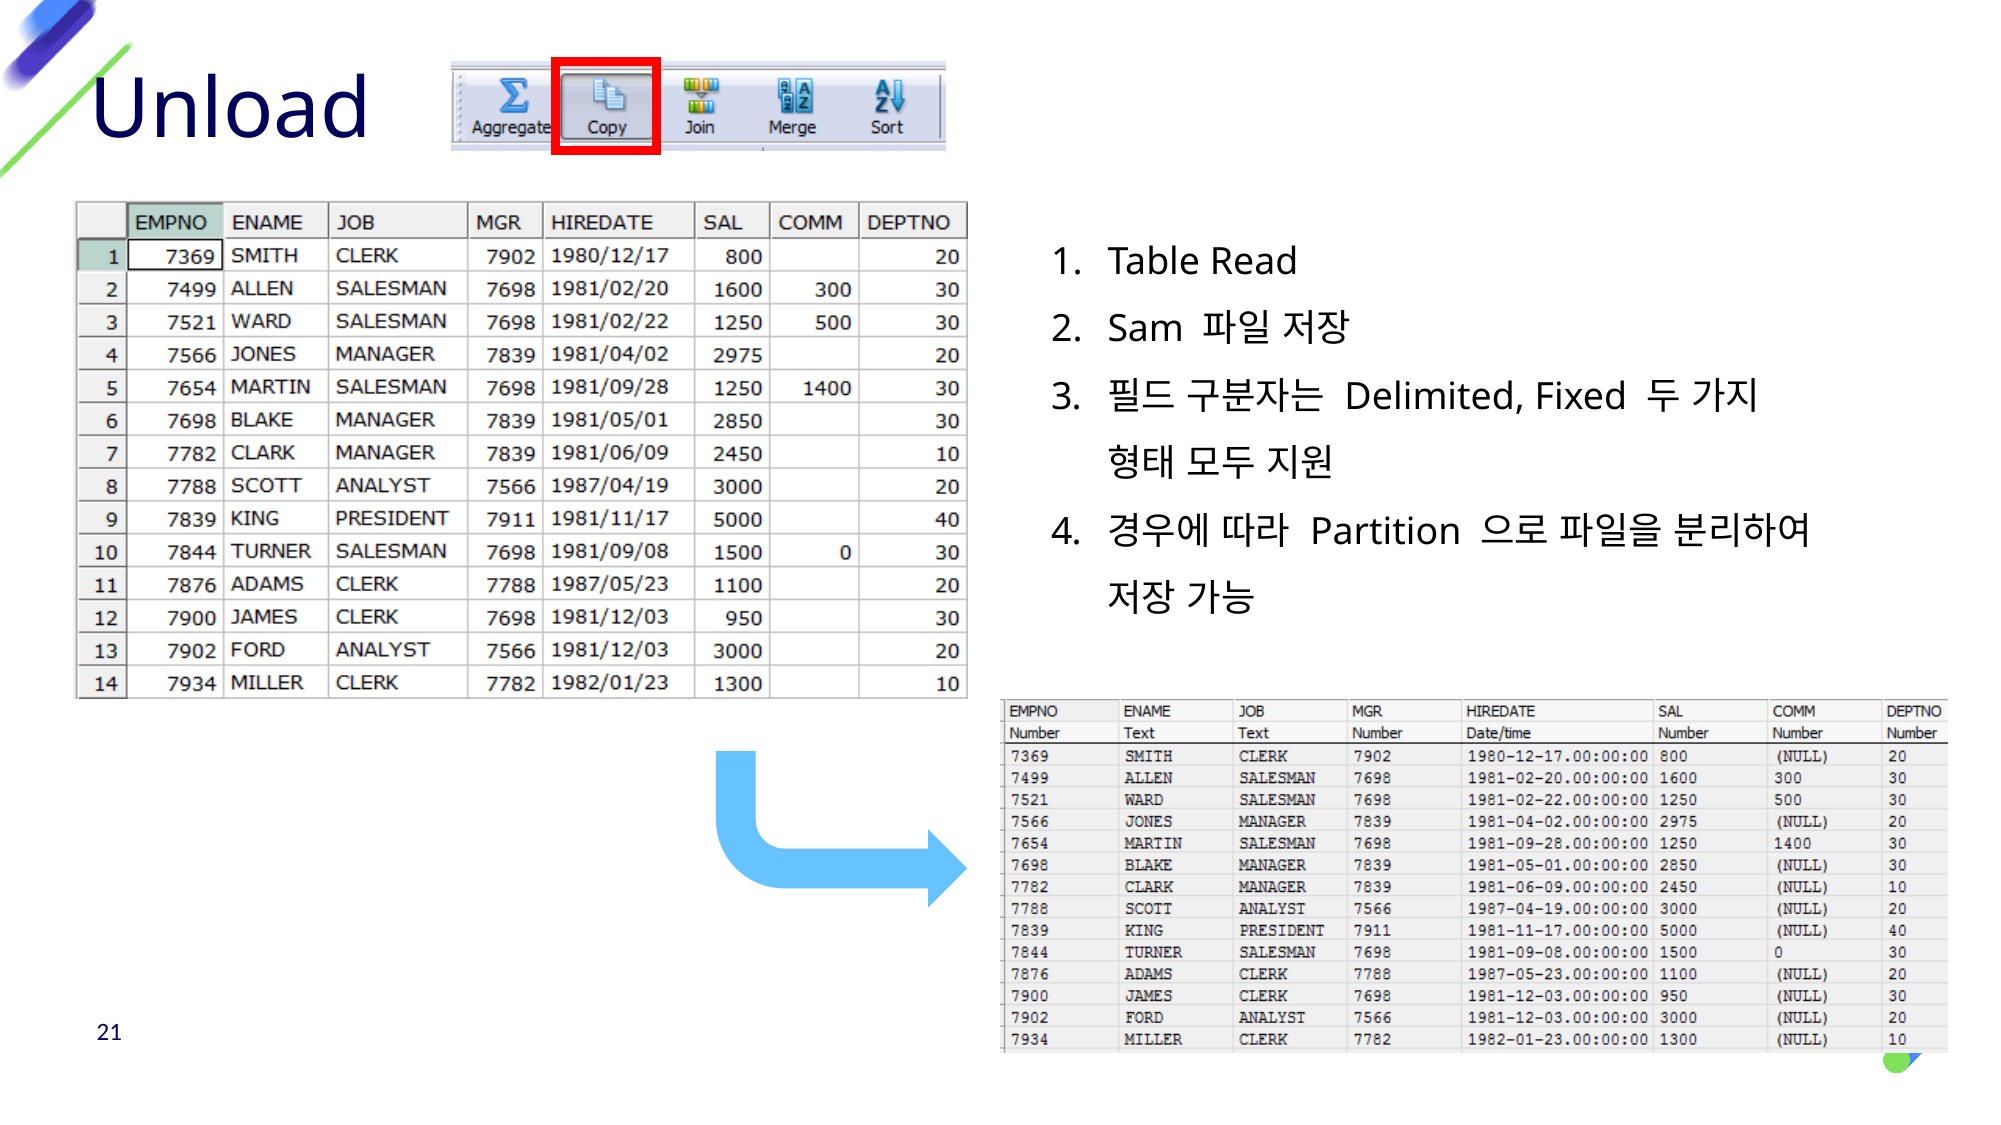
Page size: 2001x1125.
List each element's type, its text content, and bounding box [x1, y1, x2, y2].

text_box Table Read Sam 파일 저장 필드 구분자는 Delimited, Fixed 두 가지 형태 모두 지원 경우에 따라 Partition 으로 파일을 분리하여 저장 가능 [1036, 206, 1897, 627]
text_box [451, 61, 946, 151]
picture [73, 200, 968, 700]
picture [0, 0, 203, 203]
slide_number 21 [96, 1002, 155, 1062]
title Unload [74, 57, 1860, 167]
picture [1000, 699, 1948, 1073]
text_box [714, 750, 969, 910]
